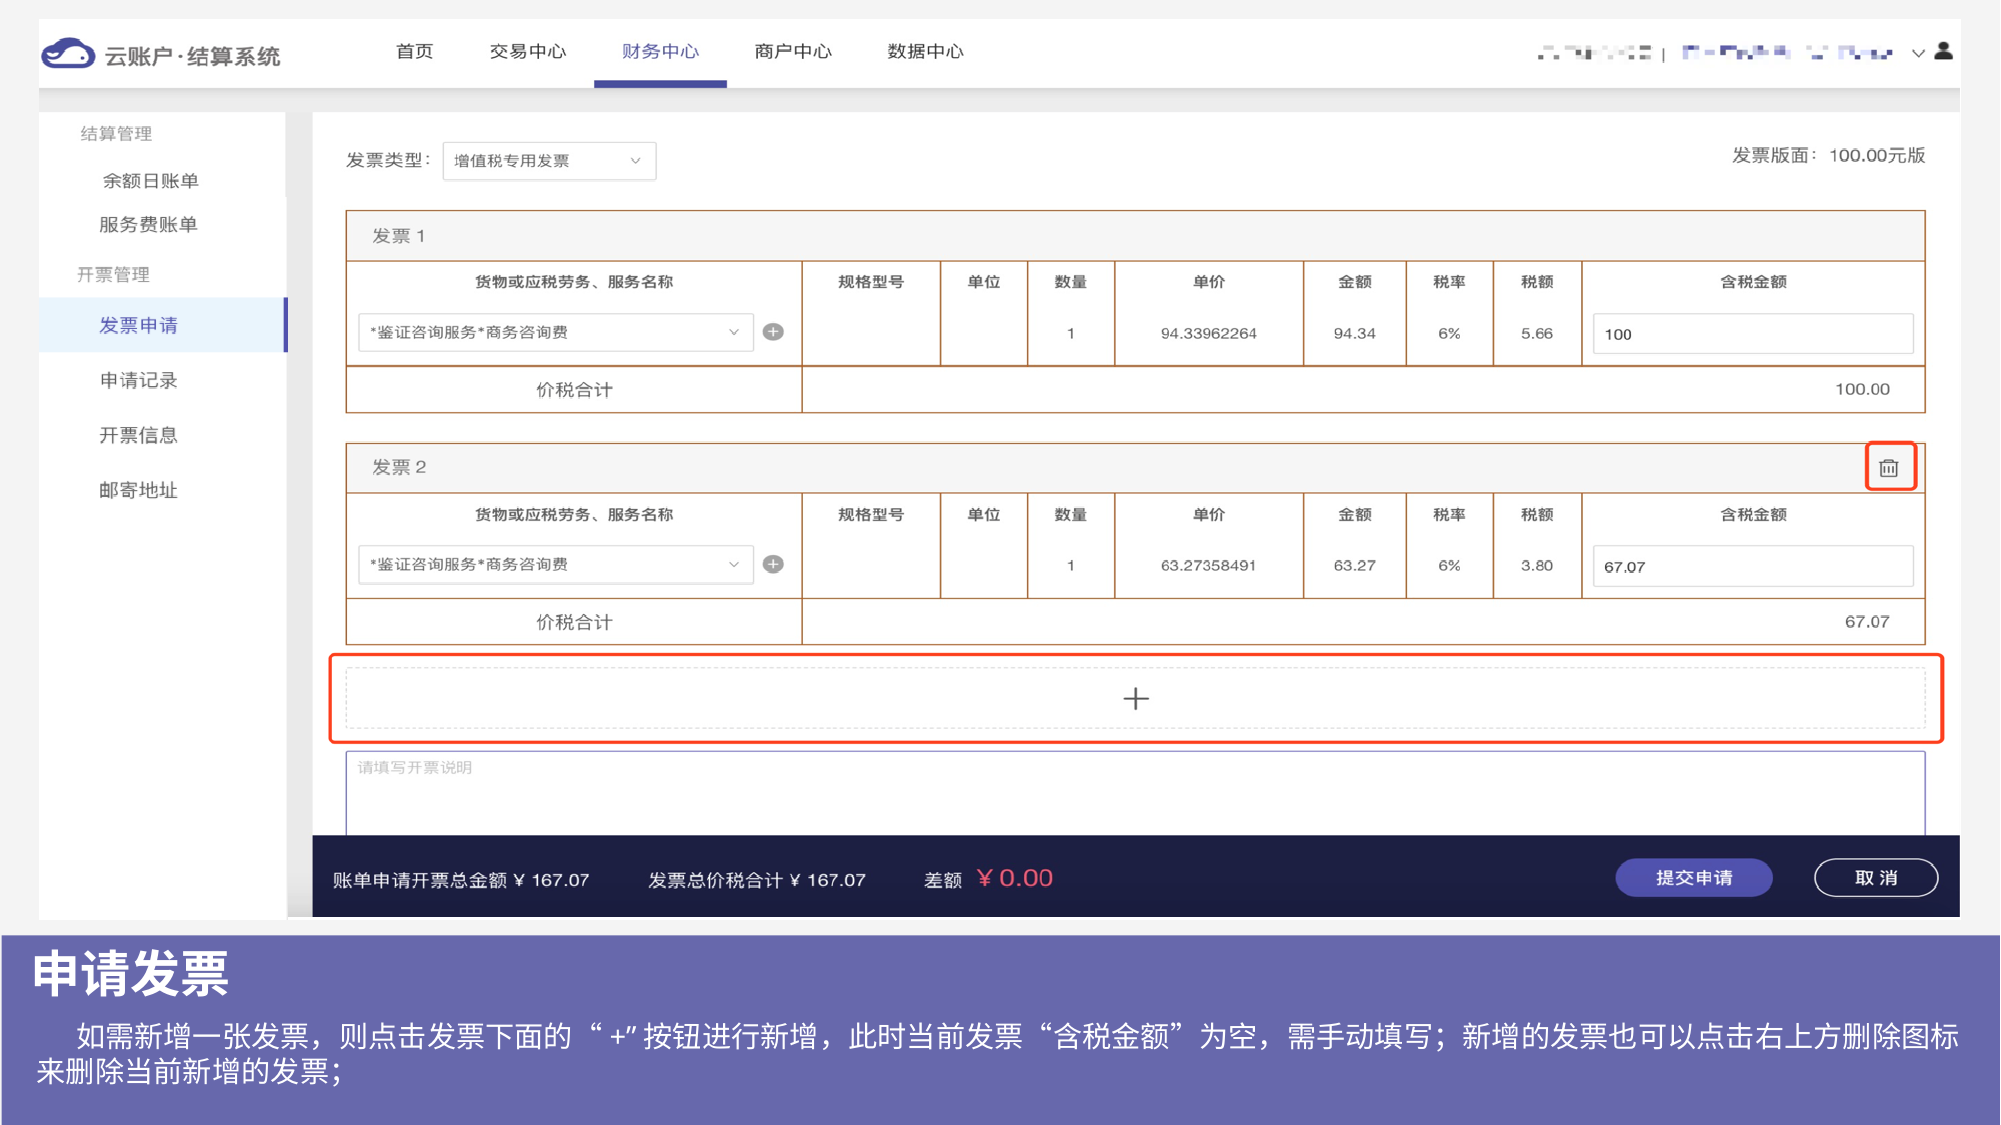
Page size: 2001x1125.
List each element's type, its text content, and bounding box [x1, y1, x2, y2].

picture [39, 19, 1961, 920]
text_box 申请发票 [15, 935, 308, 1011]
text_box 如需新增一张发票，则点击发票下面的“+”按钮进行新增，此时当前发票“含税金额”为空，需手动填写；新增的发票也可以点击右上方删除图标来删除当前新增的发票； [21, 1011, 1978, 1096]
text_box [1, 934, 2000, 1125]
